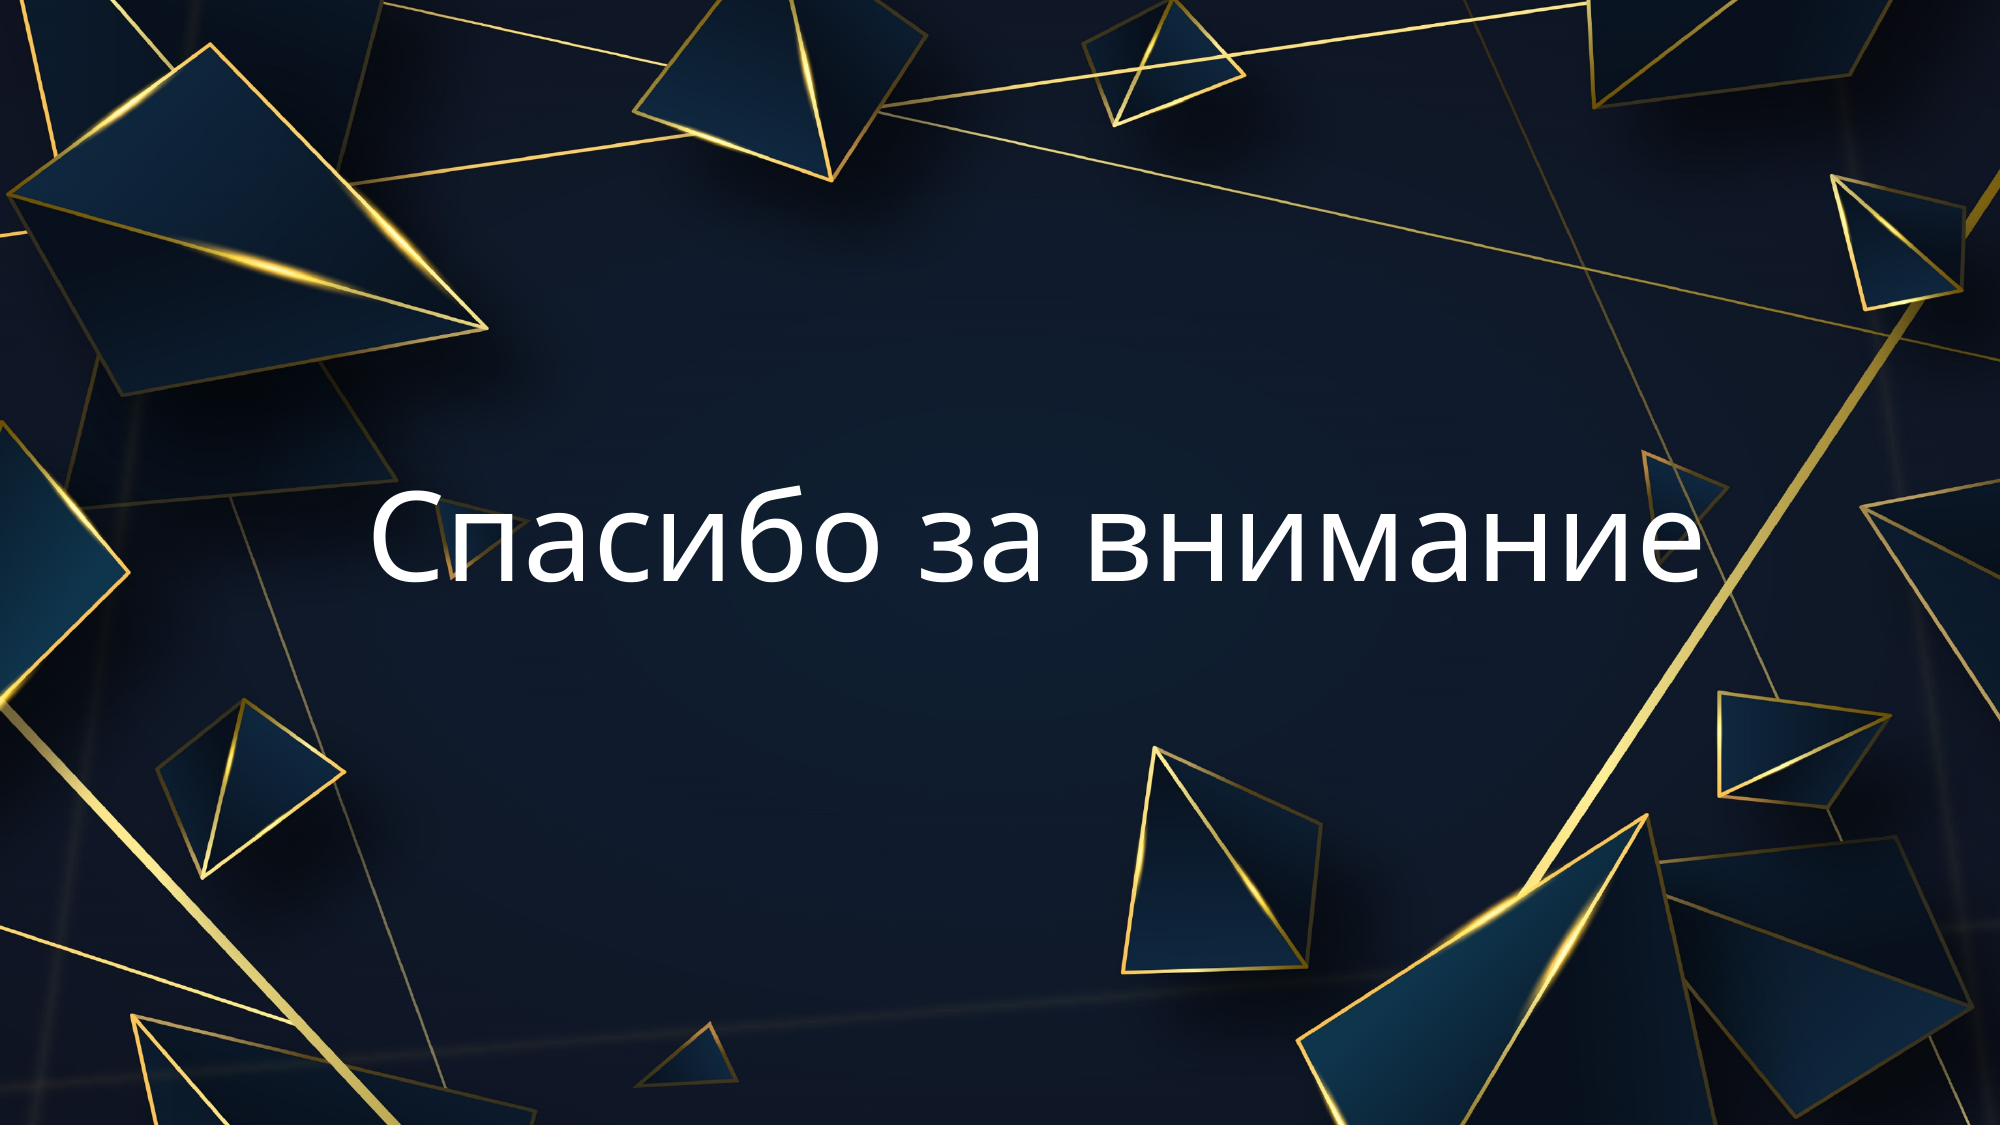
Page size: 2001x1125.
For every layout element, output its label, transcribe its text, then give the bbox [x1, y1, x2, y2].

picture [0, 0, 2000, 1125]
title Спасибо за внимание [287, 450, 1788, 616]
